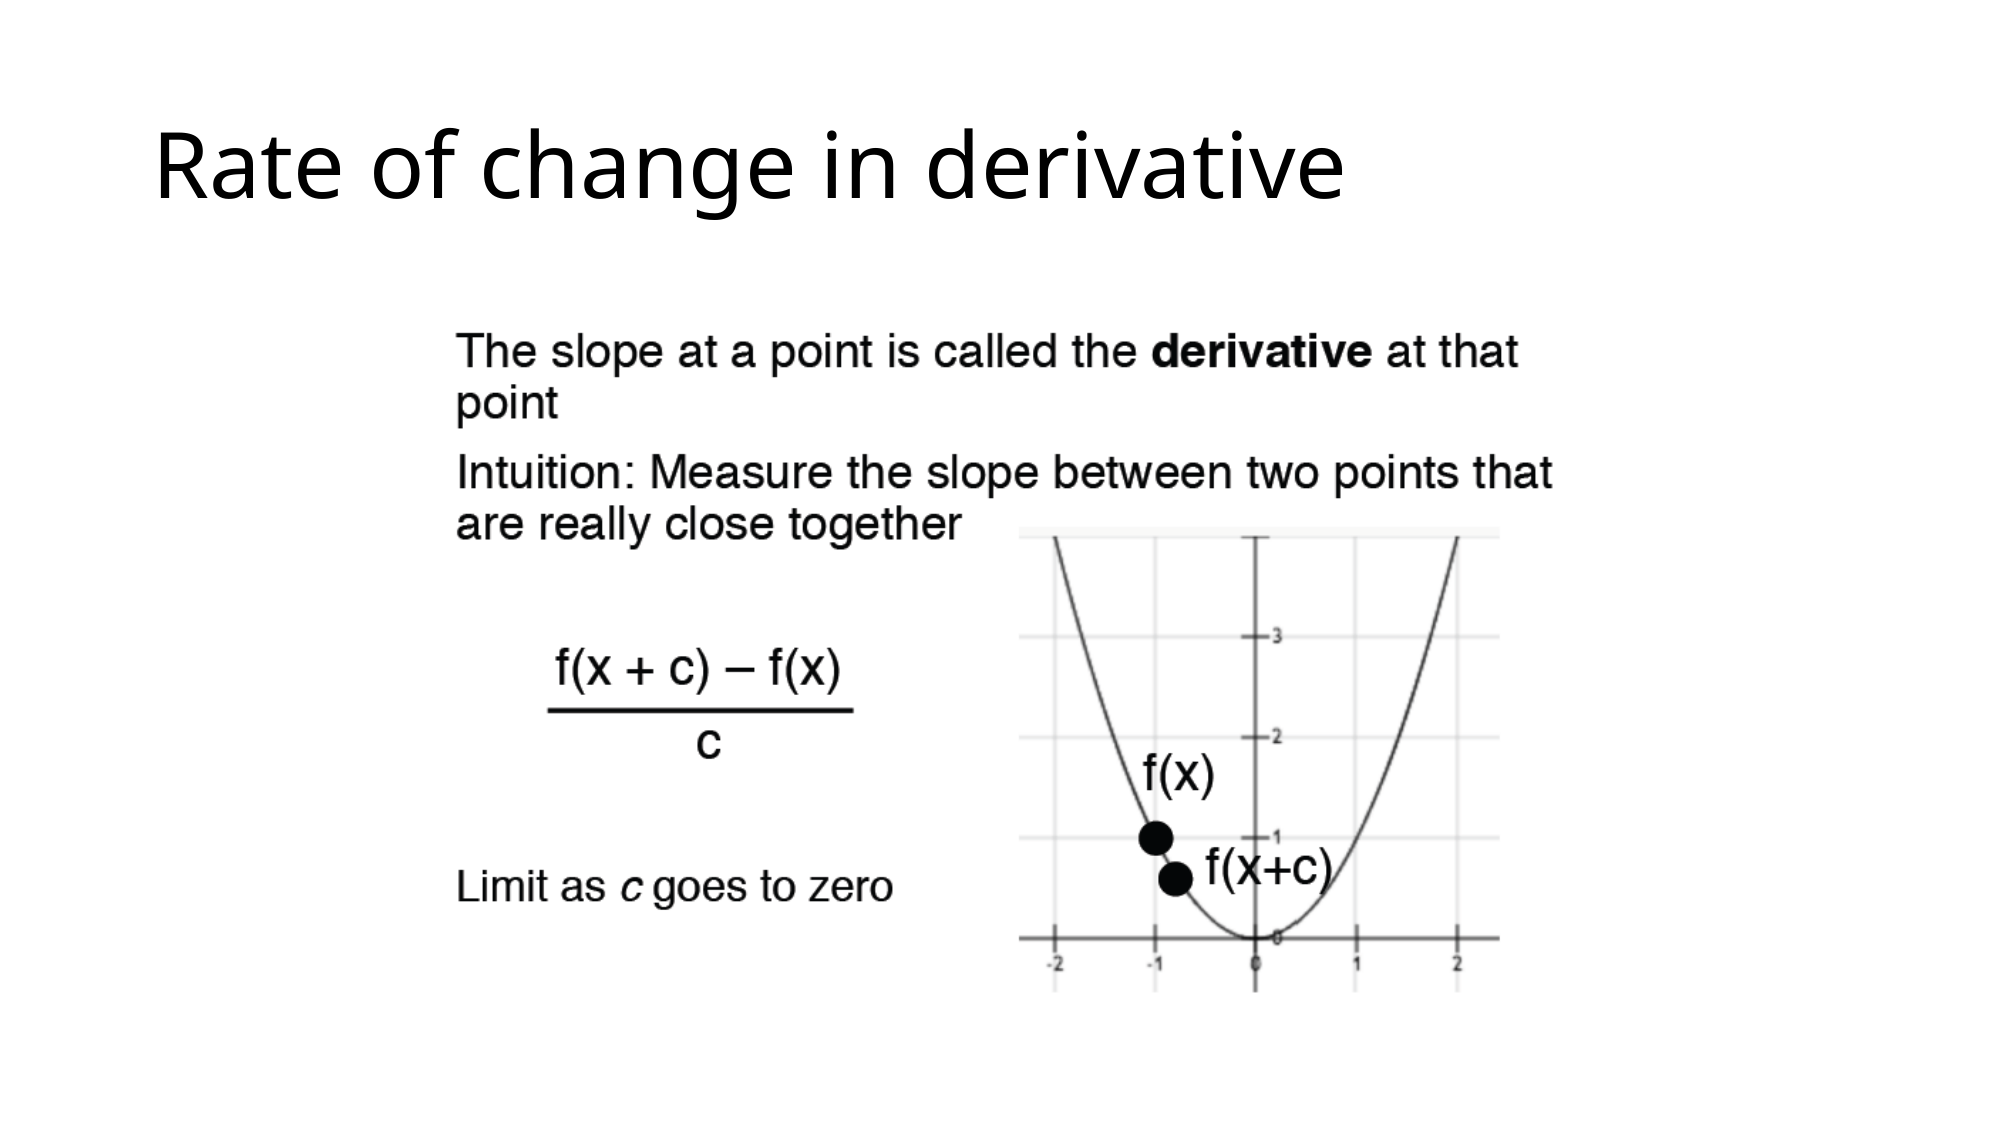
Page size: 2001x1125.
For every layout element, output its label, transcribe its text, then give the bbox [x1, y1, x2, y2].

title Rate of change in derivative [137, 59, 1863, 278]
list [389, 299, 1611, 1014]
